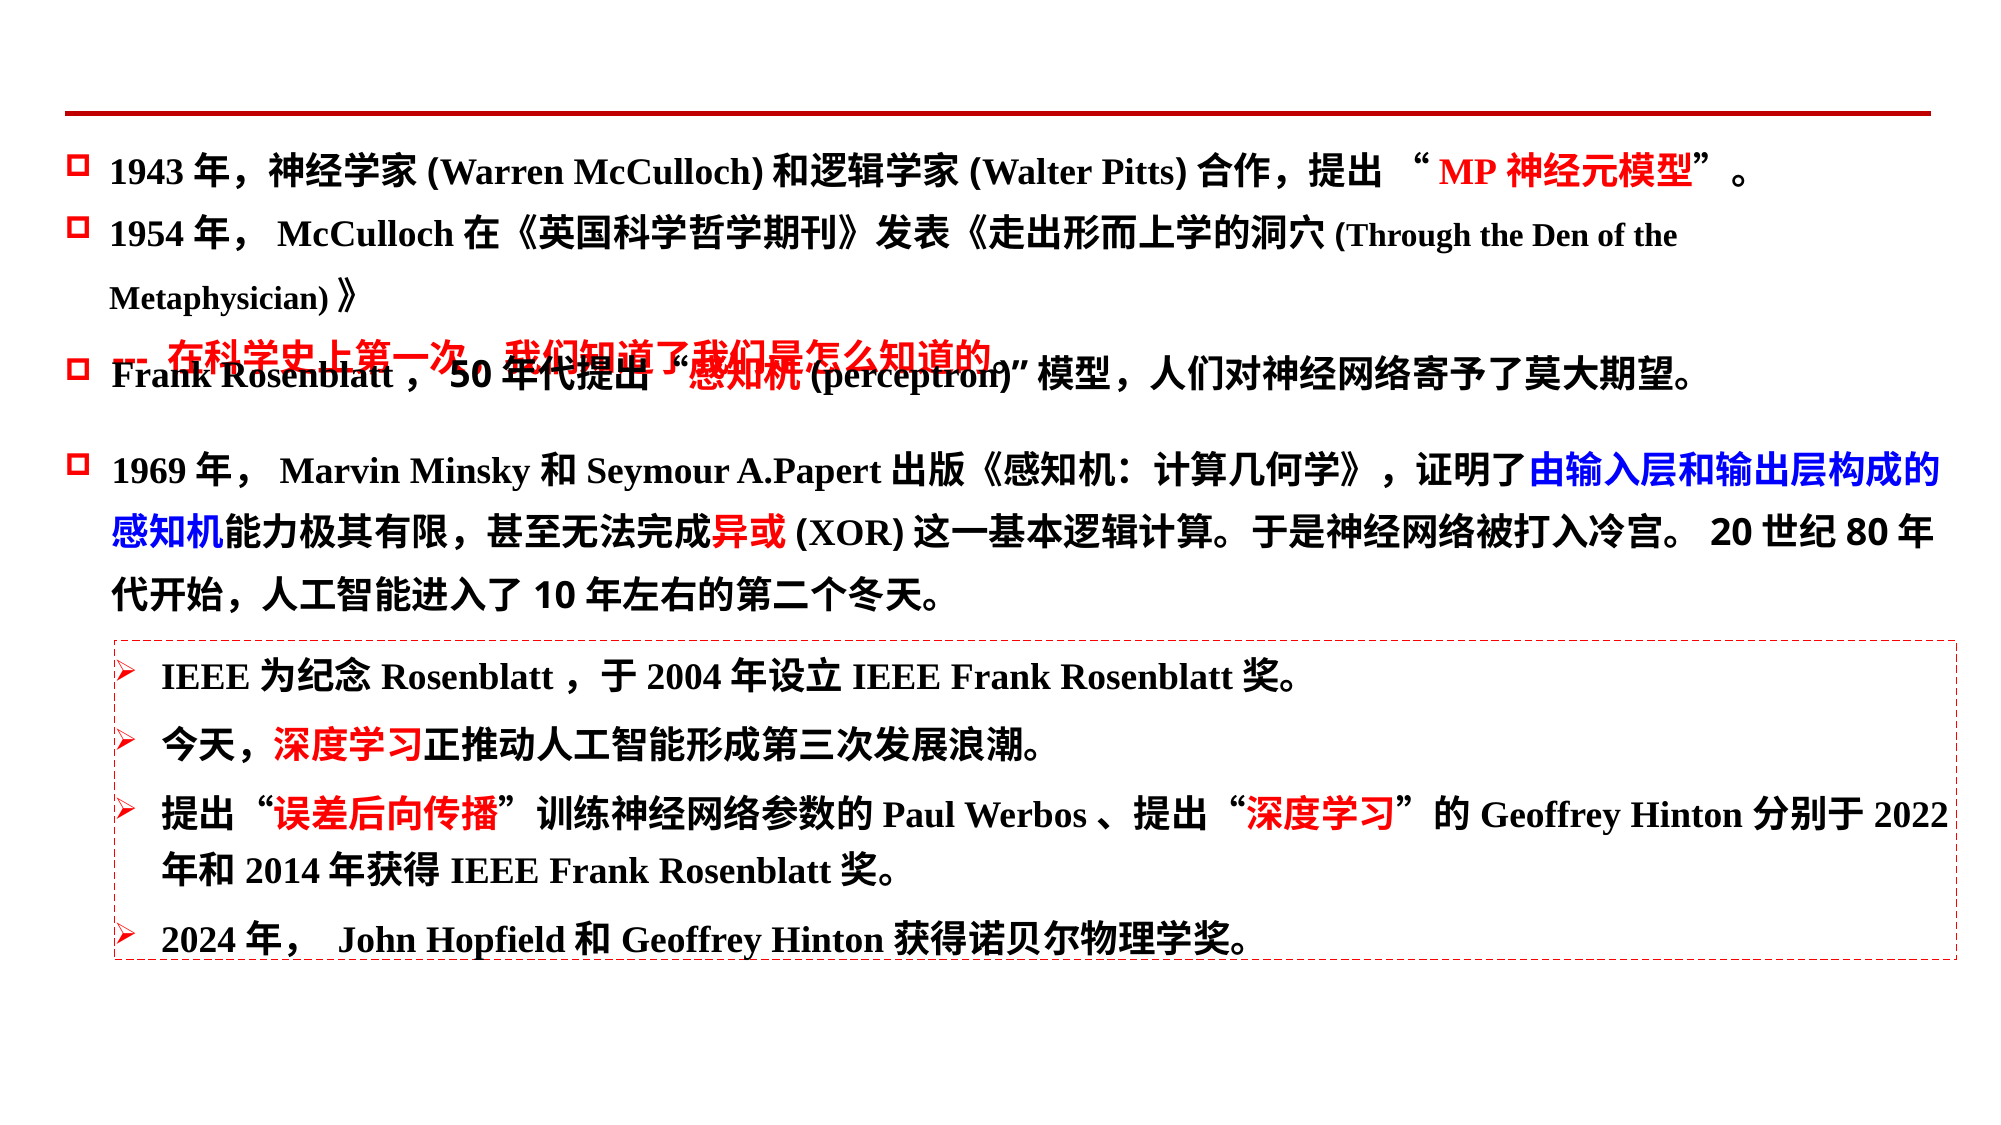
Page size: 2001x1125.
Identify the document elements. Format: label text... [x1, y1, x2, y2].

text_box IEEE为纪念Rosenblatt，于2004年设立IEEE Frank Rosenblatt奖。 今天，深度学习正推动人工智能形成第三次发展浪潮。 提出“误差后向传播”训练神经网络参数的Paul Werbos、提出“深度学习”的Geoffrey Hinton分别于2022年和2014年获得IEEE Frank Rosenblatt奖。 2024年， John Hopfield和Geoffrey Hinton获得诺贝尔物理学奖。 [114, 640, 1957, 960]
text_box 1969年，Marvin Minsky和Seymour A.Papert出版《感知机：计算几何学》，证明了由输入层和输出层构成的感知机能力极其有限，甚至无法完成异或(XOR)这一基本逻辑计算。于是神经网络被打入冷宫。20世纪80年代开始，人工智能进入了10年左右的第二个冬天。 [64, 428, 1945, 616]
text_box 1943年，神经学家(Warren McCulloch)和逻辑学家(Walter Pitts)合作，提出 “MP神经元模型”。 1954年，McCulloch在《英国科学哲学期刊》发表《走出形而上学的洞穴(Through the Den of the Metaphysician)》 --- 在科学史上第一次，我们知道了我们是怎么知道的。 [64, 129, 1932, 380]
text_box Frank Rosenblatt，50年代提出“感知机(perceptron)”模型，人们对神经网络寄予了莫大期望。 [64, 343, 1709, 396]
